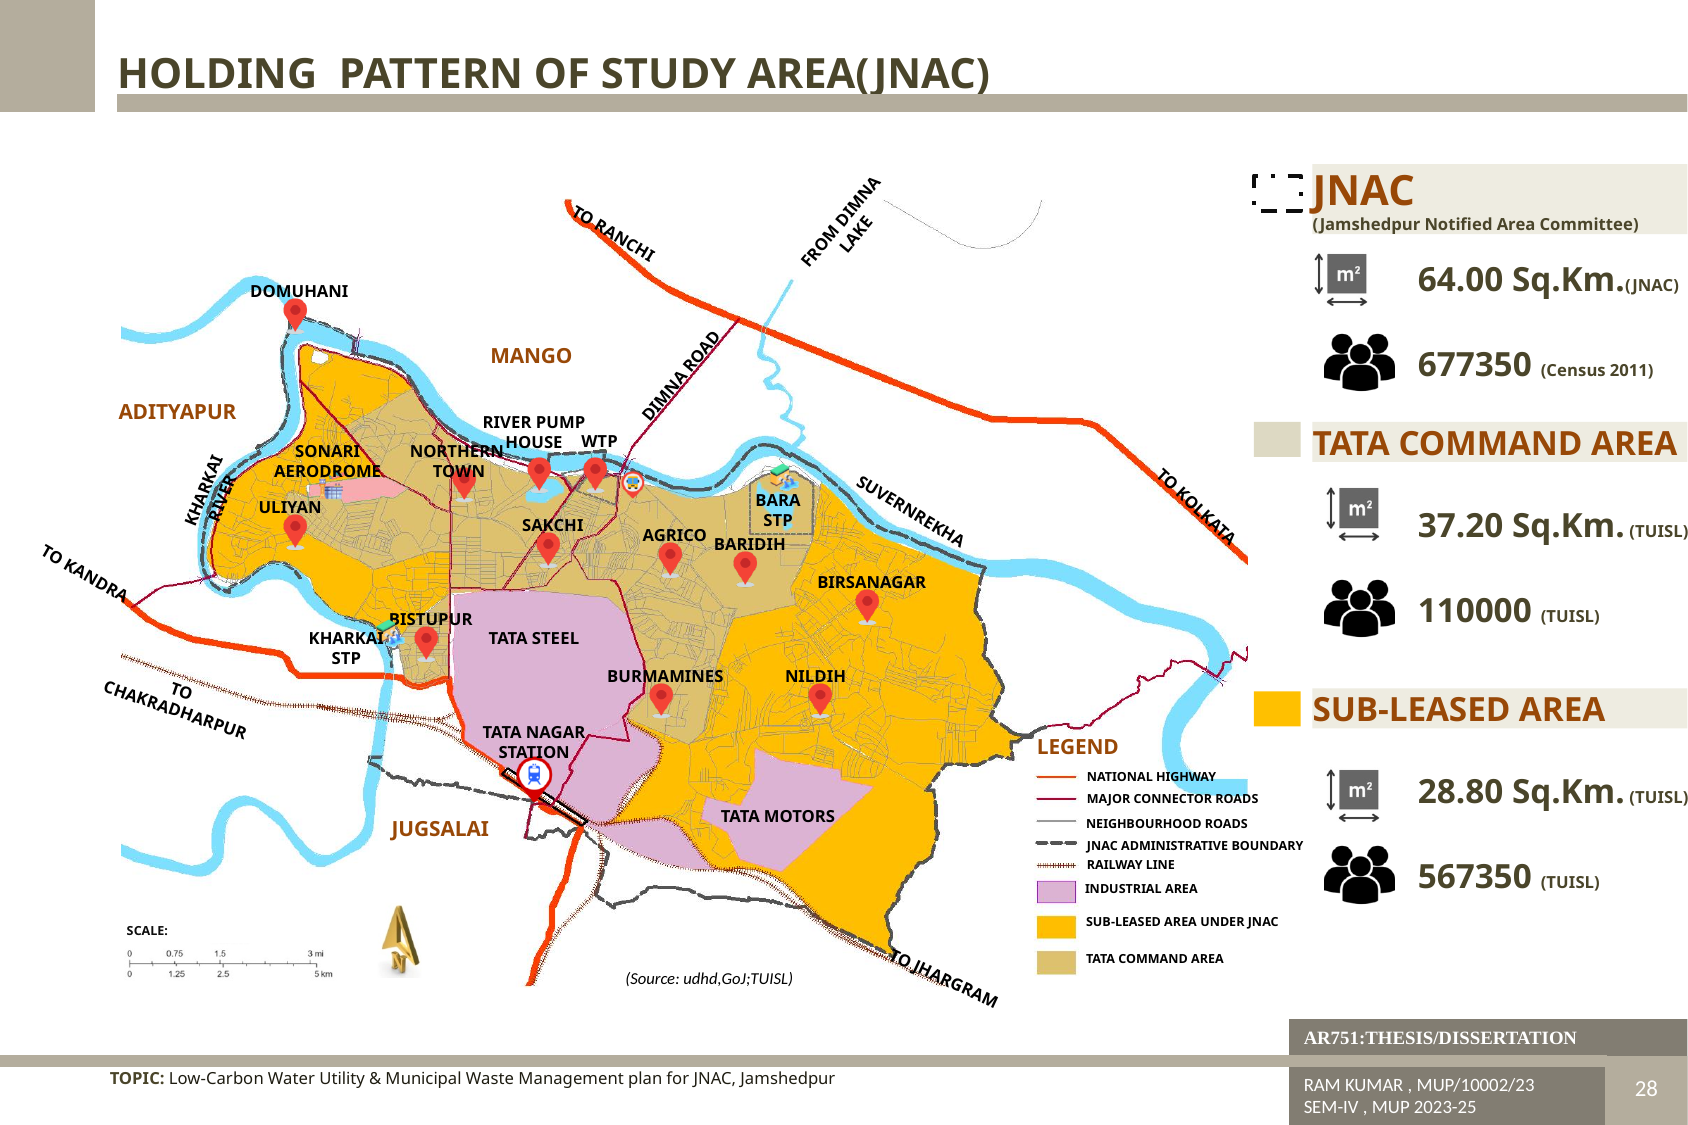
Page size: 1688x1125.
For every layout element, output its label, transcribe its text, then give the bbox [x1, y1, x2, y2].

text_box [11, 130, 1348, 1044]
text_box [116, 93, 1688, 113]
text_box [0, 0, 96, 113]
picture [1323, 484, 1383, 544]
picture [1312, 249, 1372, 309]
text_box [0, 1014, 1688, 1125]
picture [1323, 765, 1383, 825]
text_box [1312, 163, 1688, 977]
text_box HOLDING PATTERN OF STUDY AREA(JNAC) [117, 46, 1688, 93]
